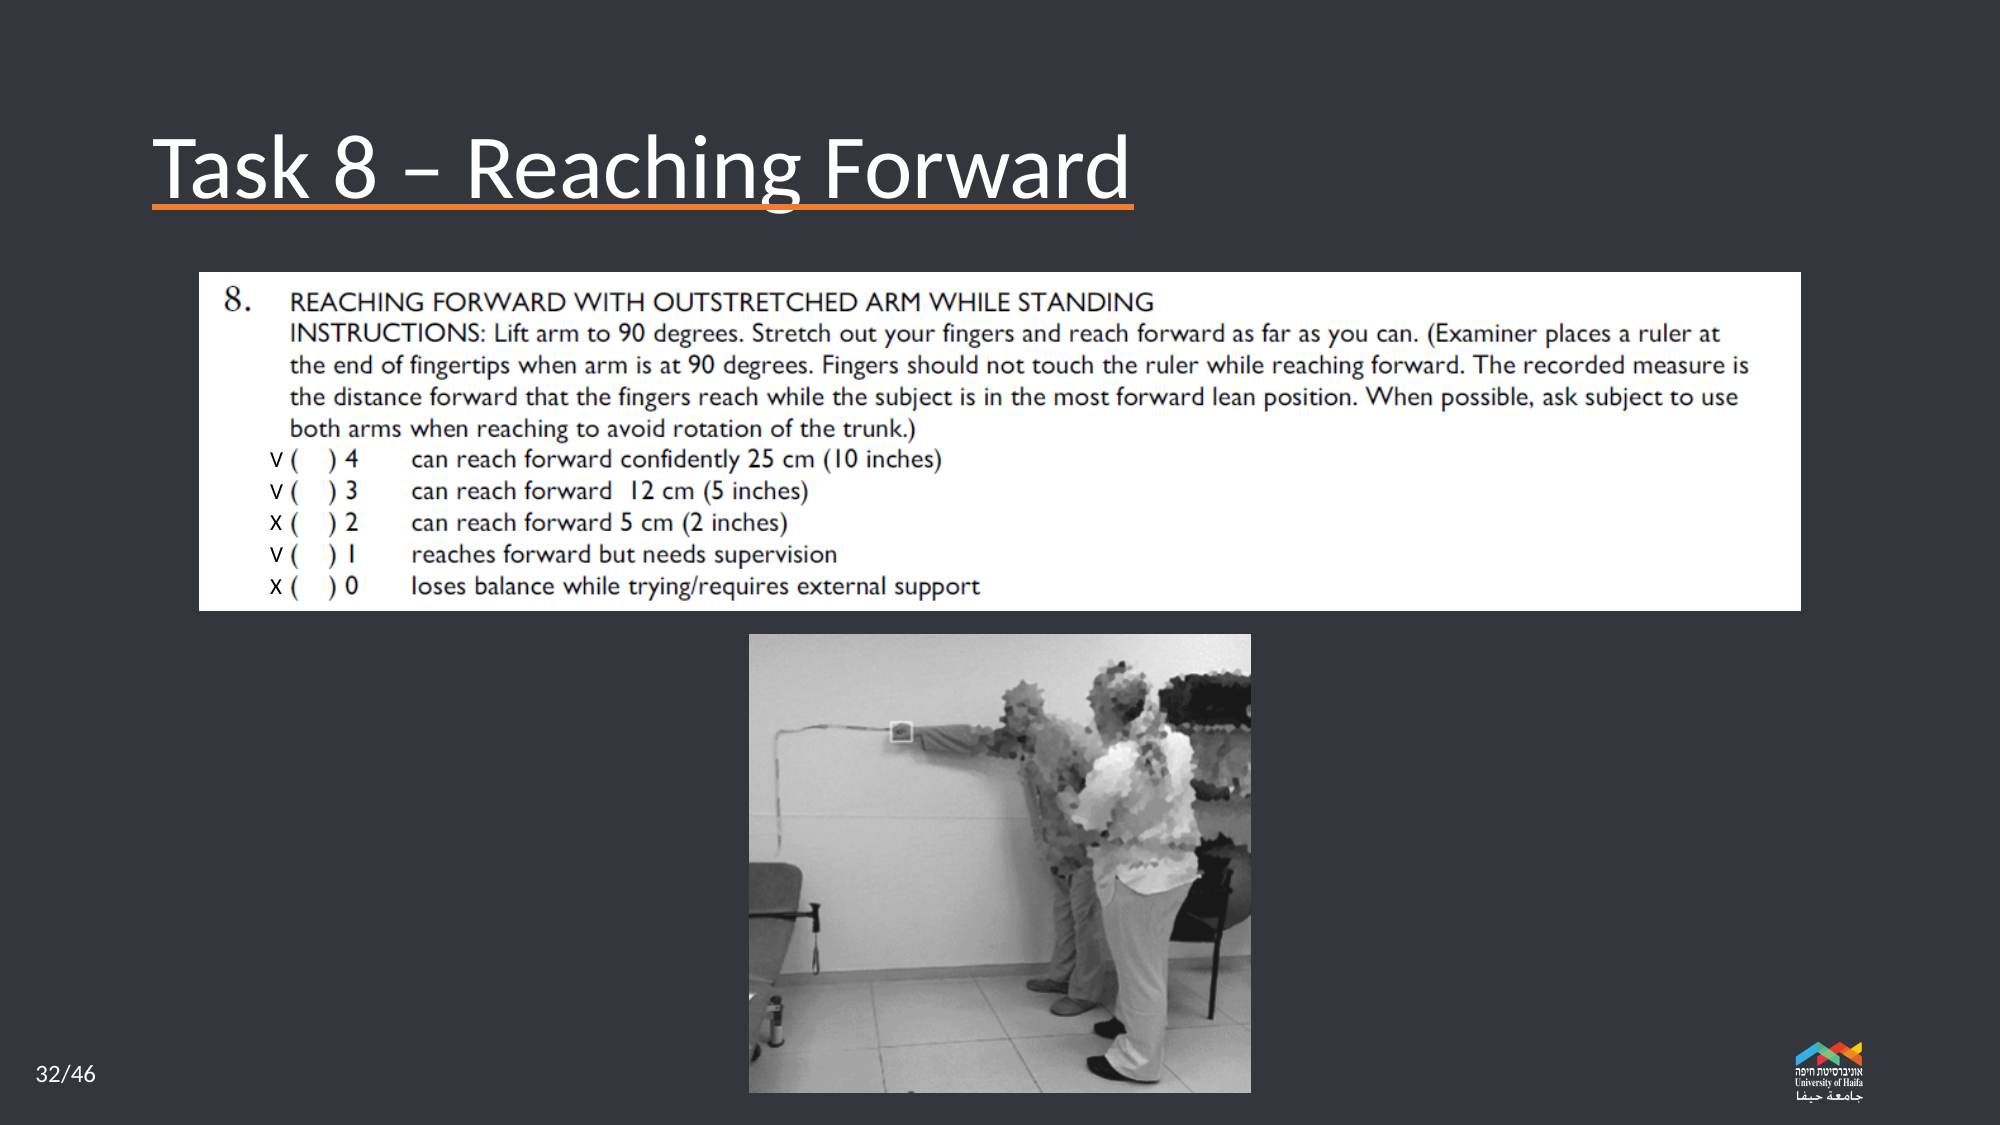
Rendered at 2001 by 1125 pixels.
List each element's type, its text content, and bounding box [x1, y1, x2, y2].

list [199, 272, 1801, 611]
picture [1795, 1042, 1863, 1103]
slide_number 32/46 [20, 1042, 471, 1103]
title Task 8 – Reaching Forward [137, 59, 1863, 278]
picture [749, 633, 1251, 1093]
